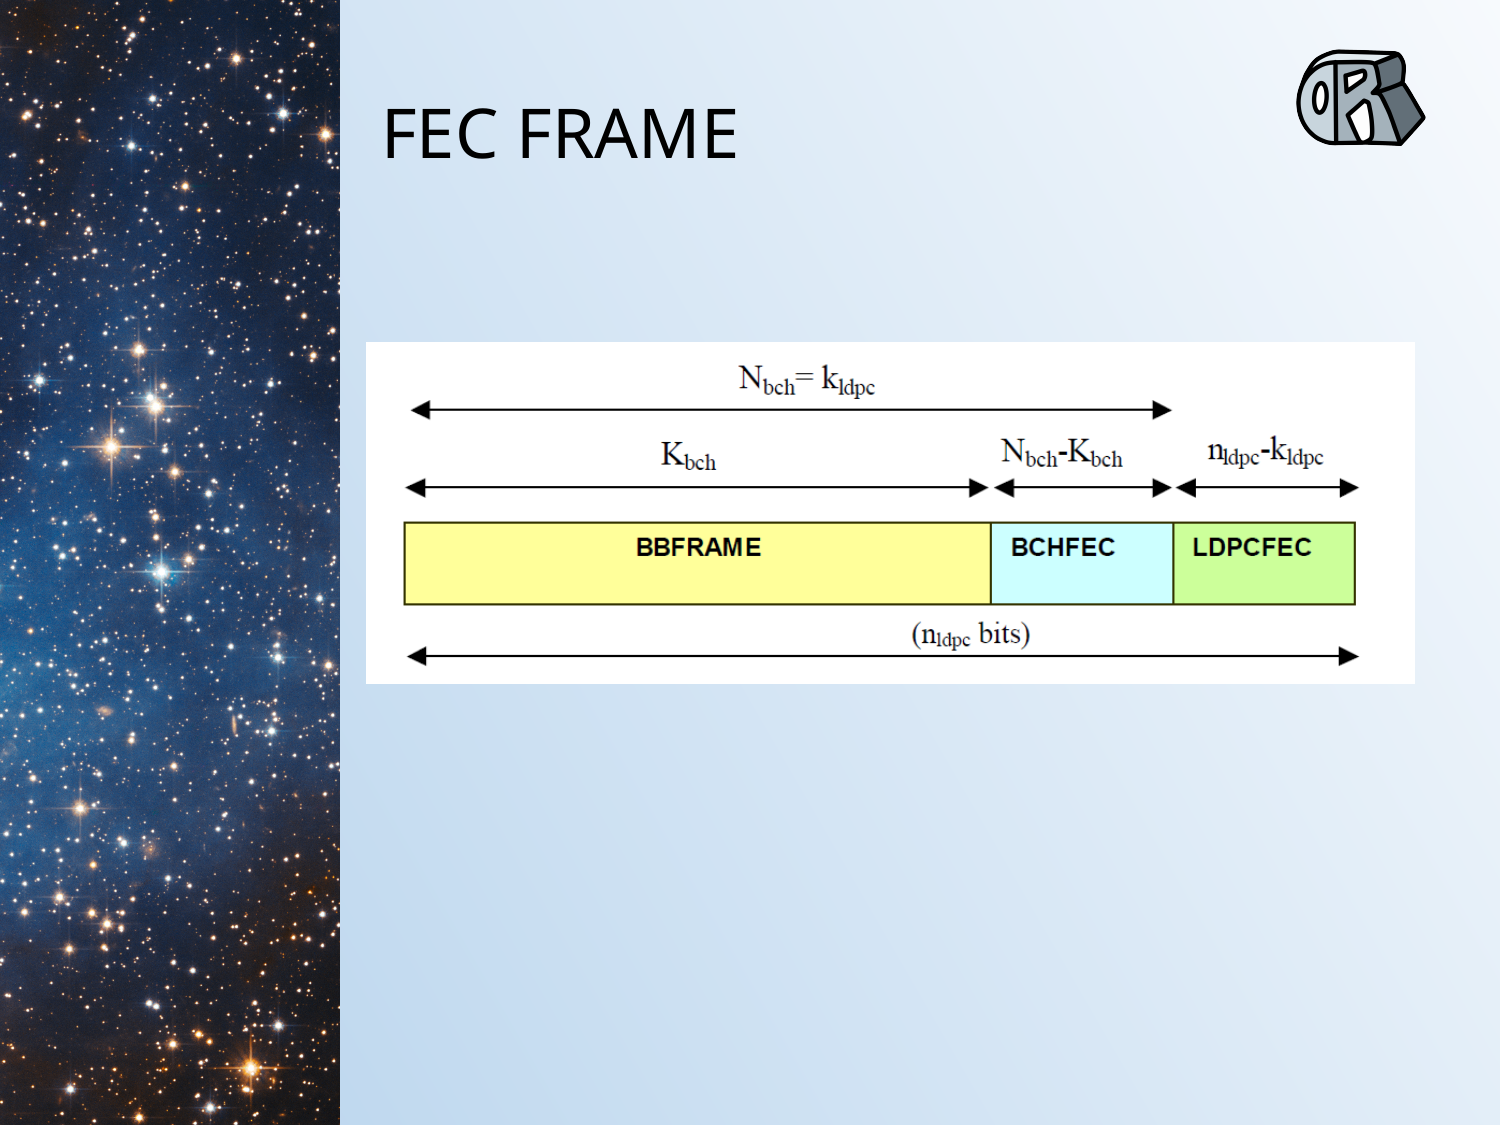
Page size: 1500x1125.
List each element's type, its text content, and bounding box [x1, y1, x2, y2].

title FEC FRAME [366, 59, 1397, 214]
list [366, 342, 1415, 684]
picture [0, 0, 340, 1125]
picture [1260, 0, 1458, 197]
